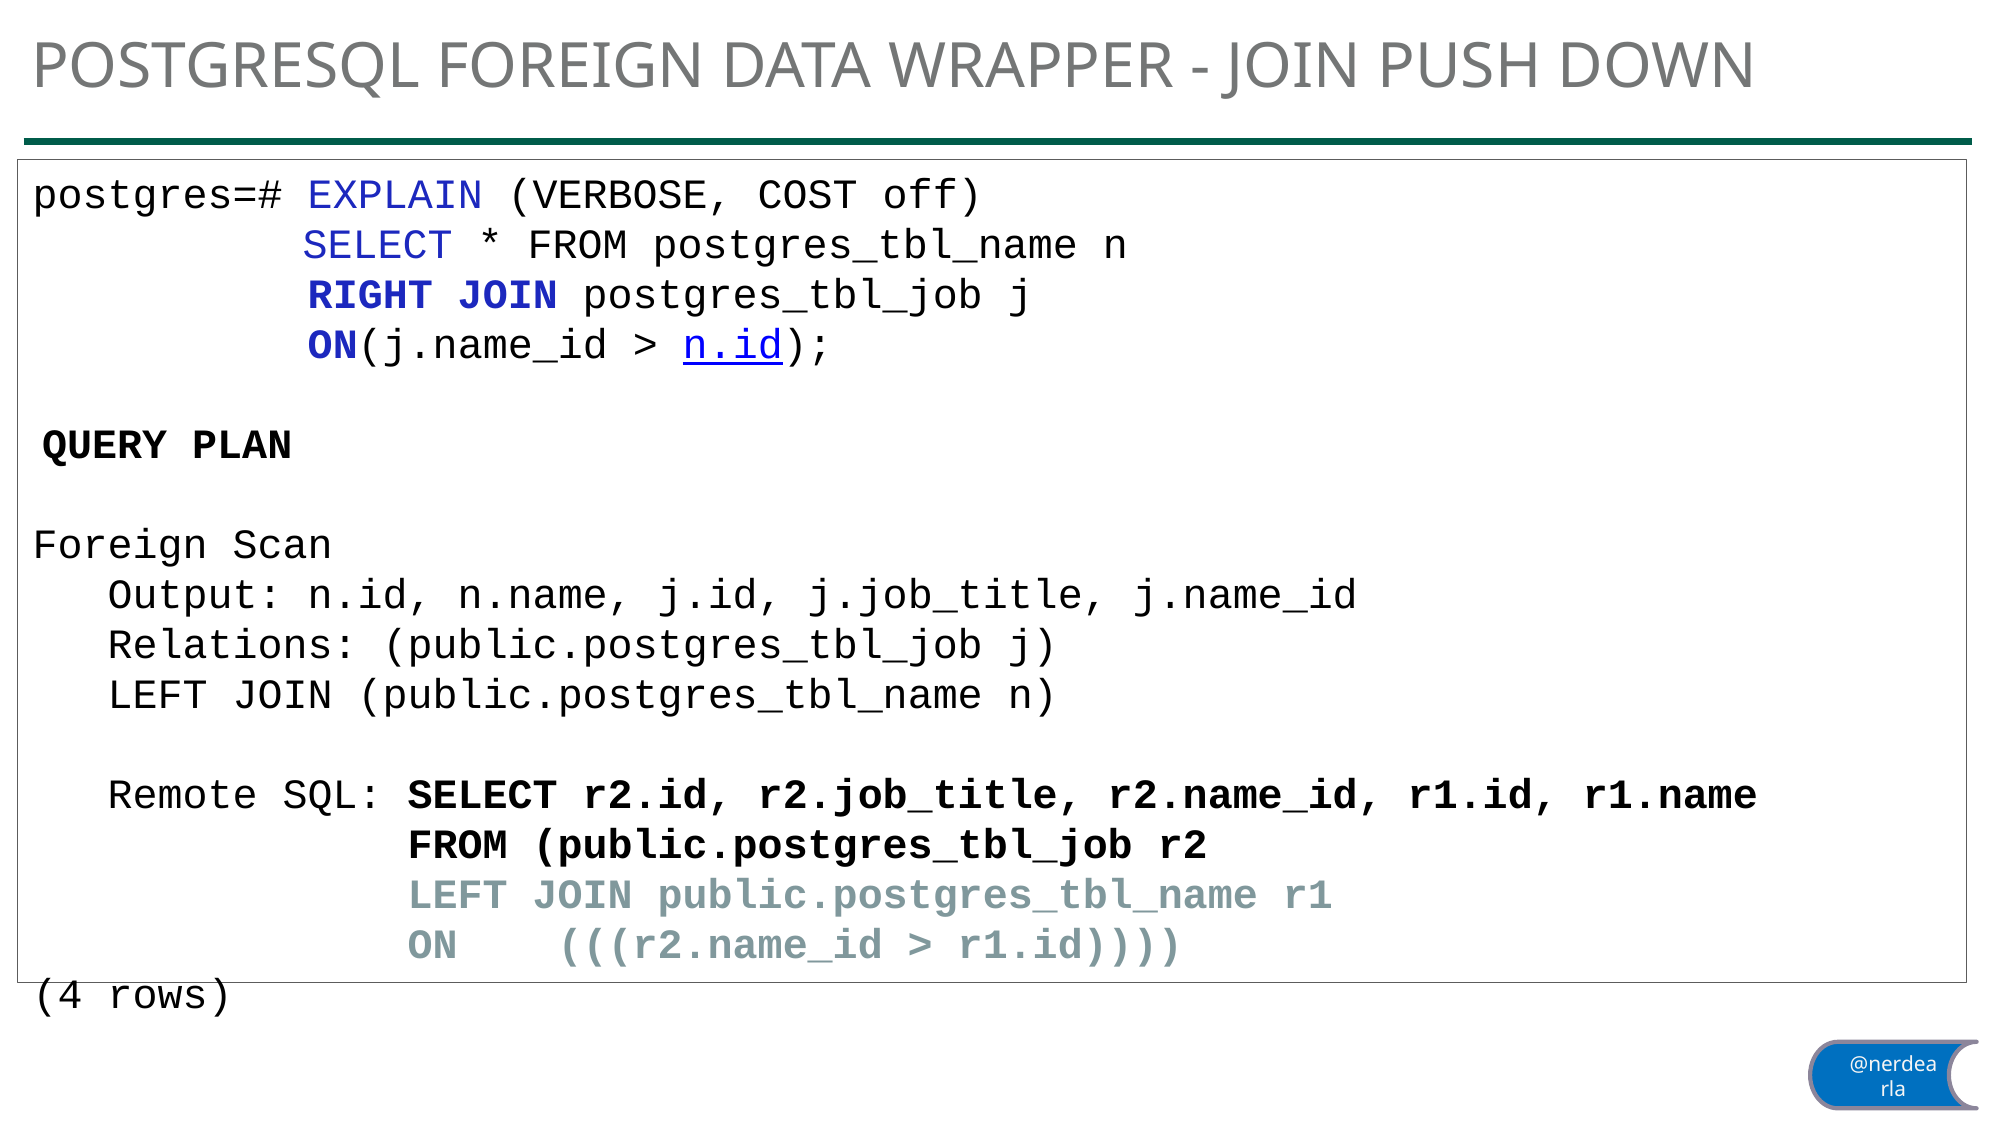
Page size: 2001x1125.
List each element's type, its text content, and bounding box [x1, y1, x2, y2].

title PostgreSQL Foreign Data Wrapper - JOIN Push Down [23, 8, 1973, 128]
text_box postgres=# EXPLAIN (VERBOSE, COST off) SELECT * FROM postgres_tbl_name n RIGHT JOIN postgres_tbl_job j ON(j.name_id > n.id); QUERY PLAN Foreign Scan Output: n.id, n.name, j.id, j.job_title, j.name_id Relations: (public.postgres_tbl_job j) LEFT JOIN (public.postgres_tbl_name n) Remote SQL: SELECT r2.id, r2.job_title, r2.name_id, r1.id, r1.name FROM (public.postgres_tbl_job r2 LEFT JOIN public.postgres_tbl_name r1 ON (((r2.name_id > r1.id)))) (4 rows) [17, 159, 1967, 983]
